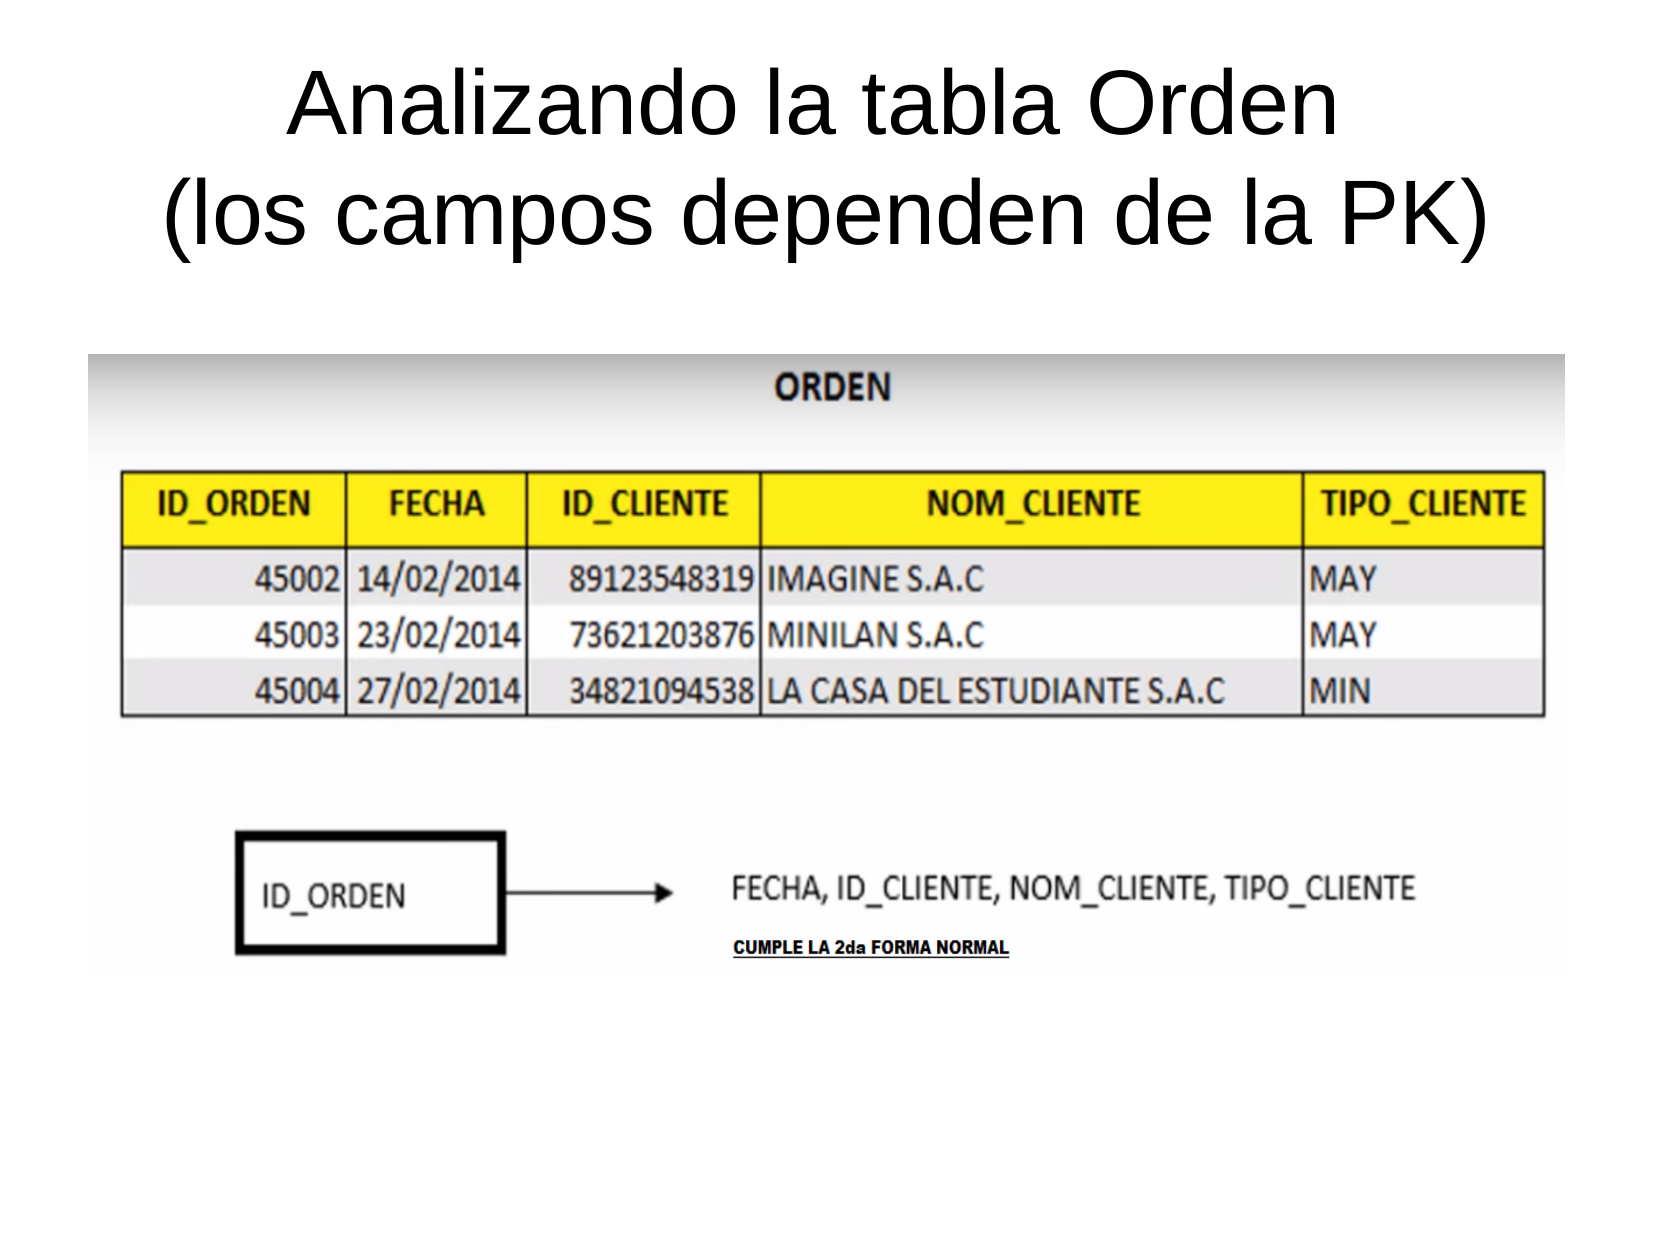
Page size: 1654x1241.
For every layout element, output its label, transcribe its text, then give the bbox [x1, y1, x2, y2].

text_box [82, 290, 1571, 1109]
text_box Analizando la tabla Orden (los campos dependen de la PK) [82, 45, 1571, 261]
picture [88, 354, 1566, 976]
